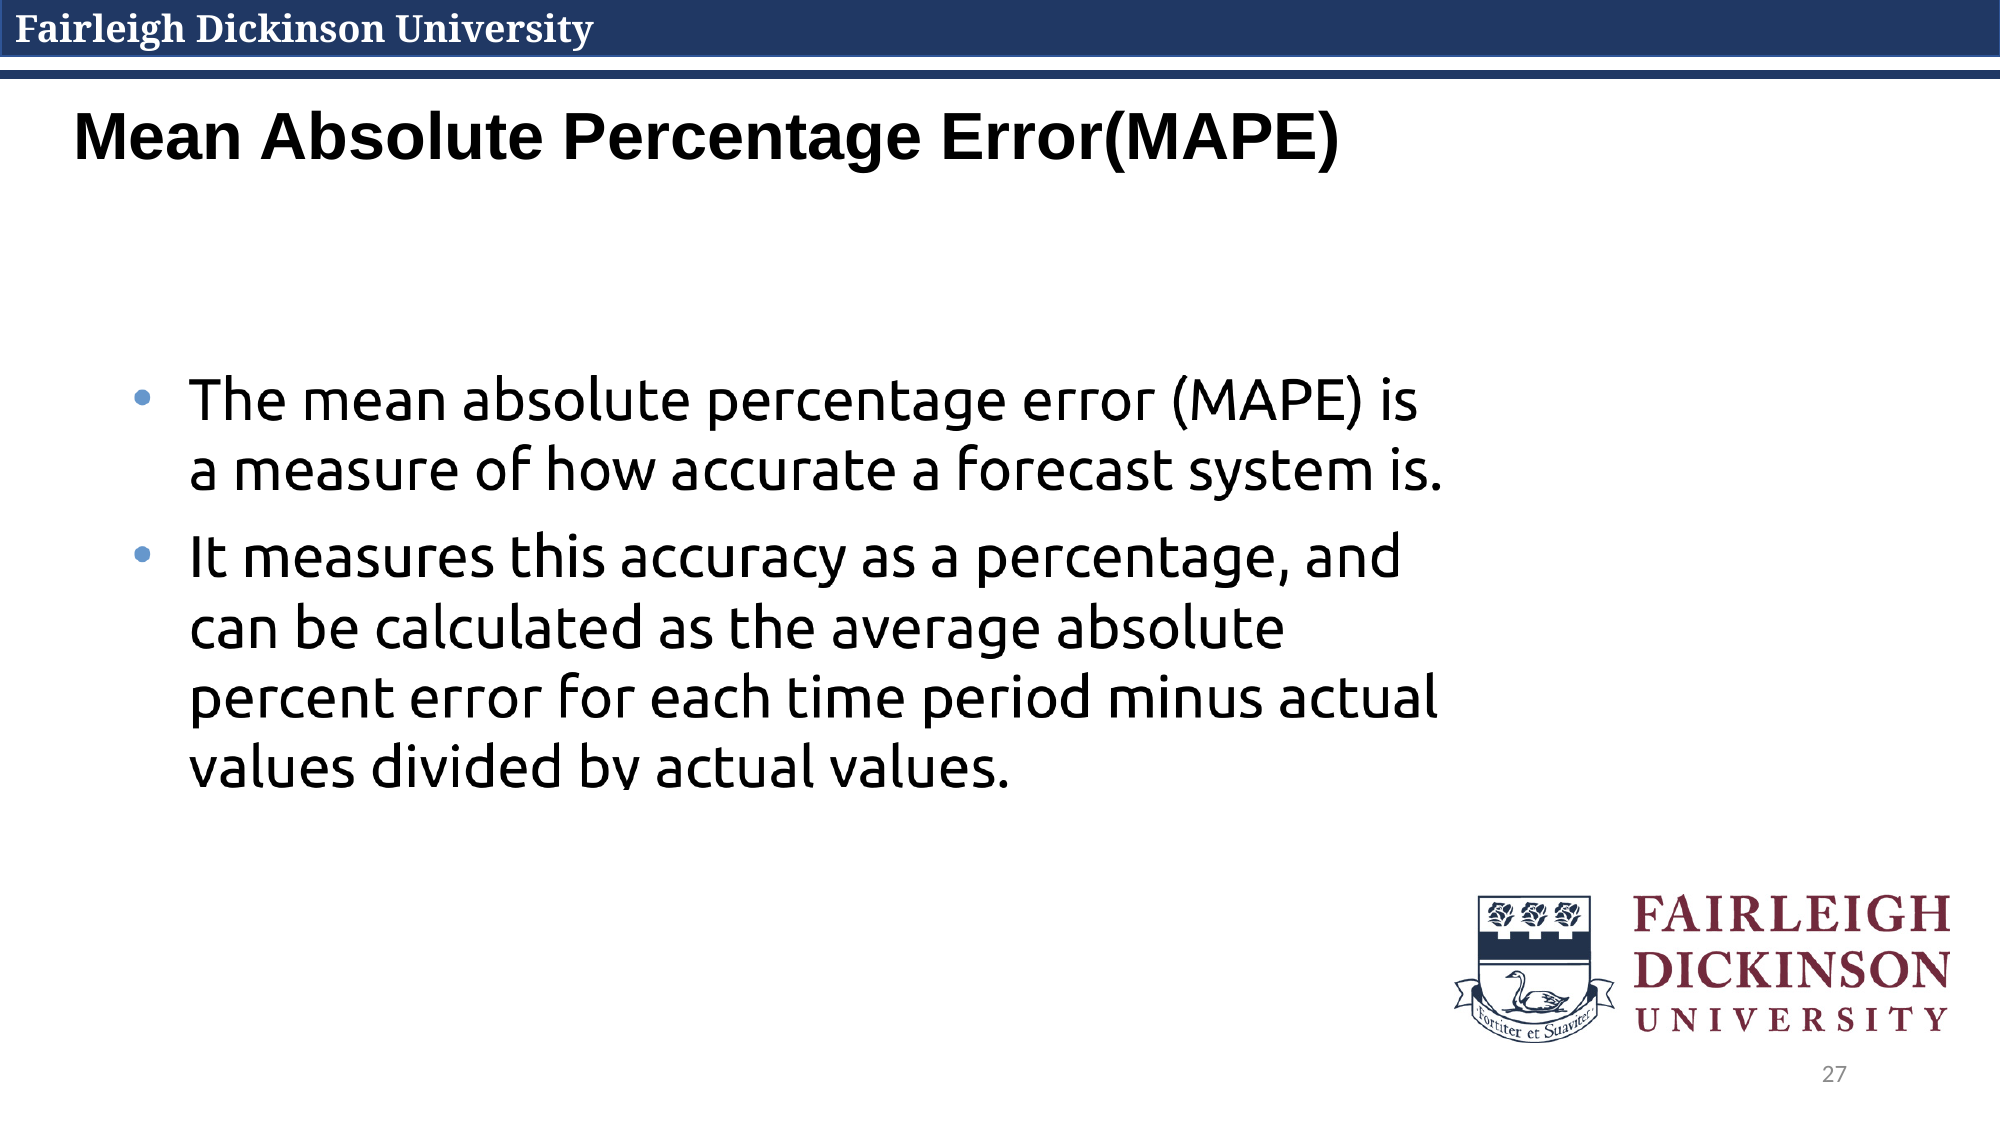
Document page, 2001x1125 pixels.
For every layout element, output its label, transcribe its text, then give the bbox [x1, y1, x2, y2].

text_box Fairleigh Dickinson University [0, 0, 2000, 57]
picture [1454, 894, 1950, 1043]
slide_number 27 [1412, 1042, 1863, 1103]
picture [124, 375, 1455, 790]
title Mean Absolute Percentage Error(MAPE) [71, 75, 1443, 228]
title Mean Absolute Percentage Error(MAPE) [71, 36, 1443, 74]
